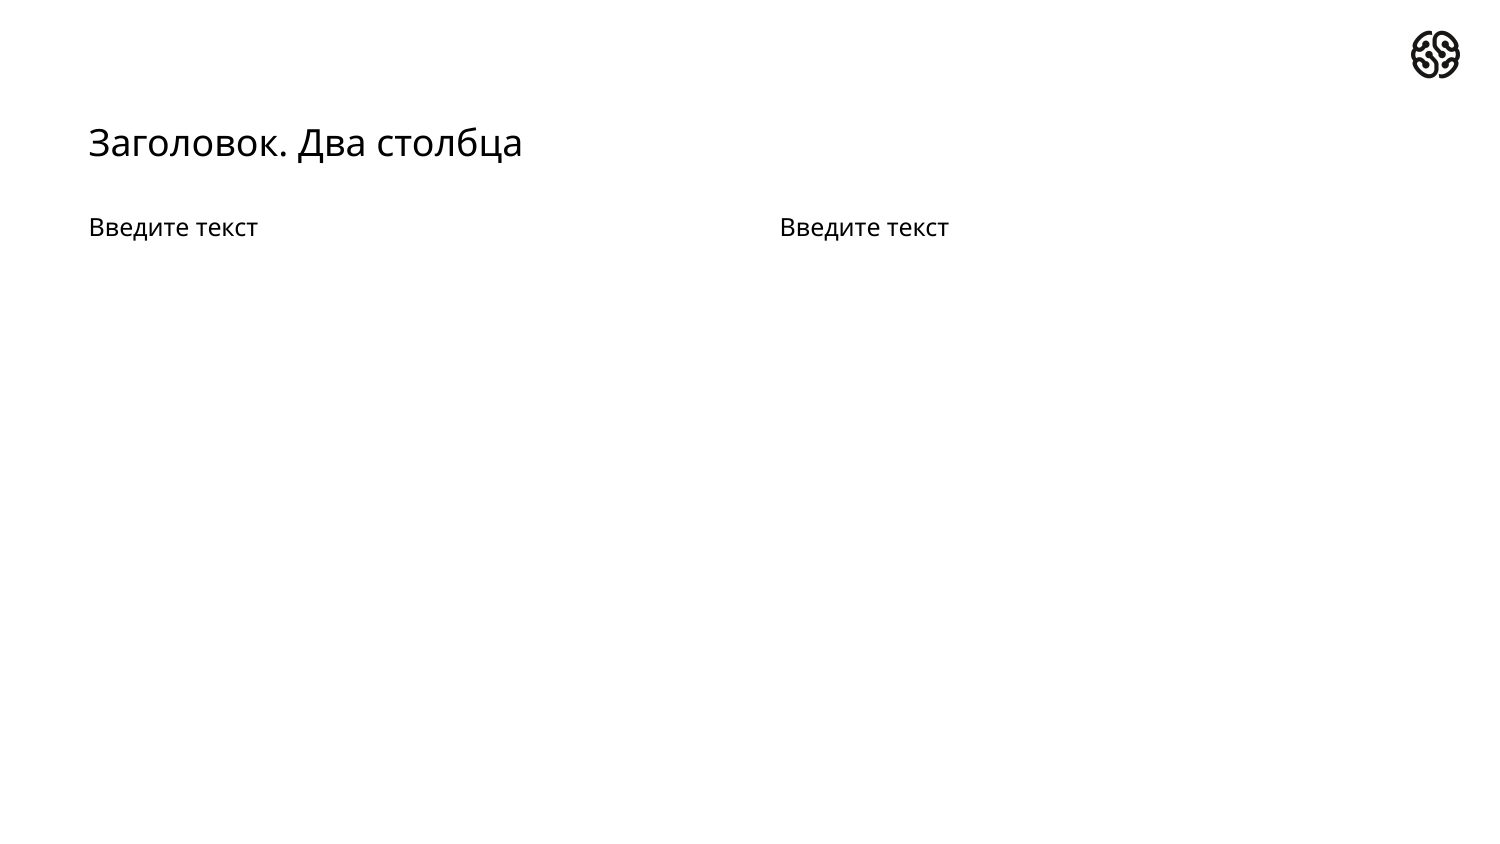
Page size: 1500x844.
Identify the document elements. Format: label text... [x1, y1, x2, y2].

subtitle Введите текст [88, 206, 721, 739]
picture [1411, 30, 1460, 79]
title Заголовок. Два столбца [88, 118, 1412, 260]
subtitle Введите текст [779, 206, 1412, 739]
